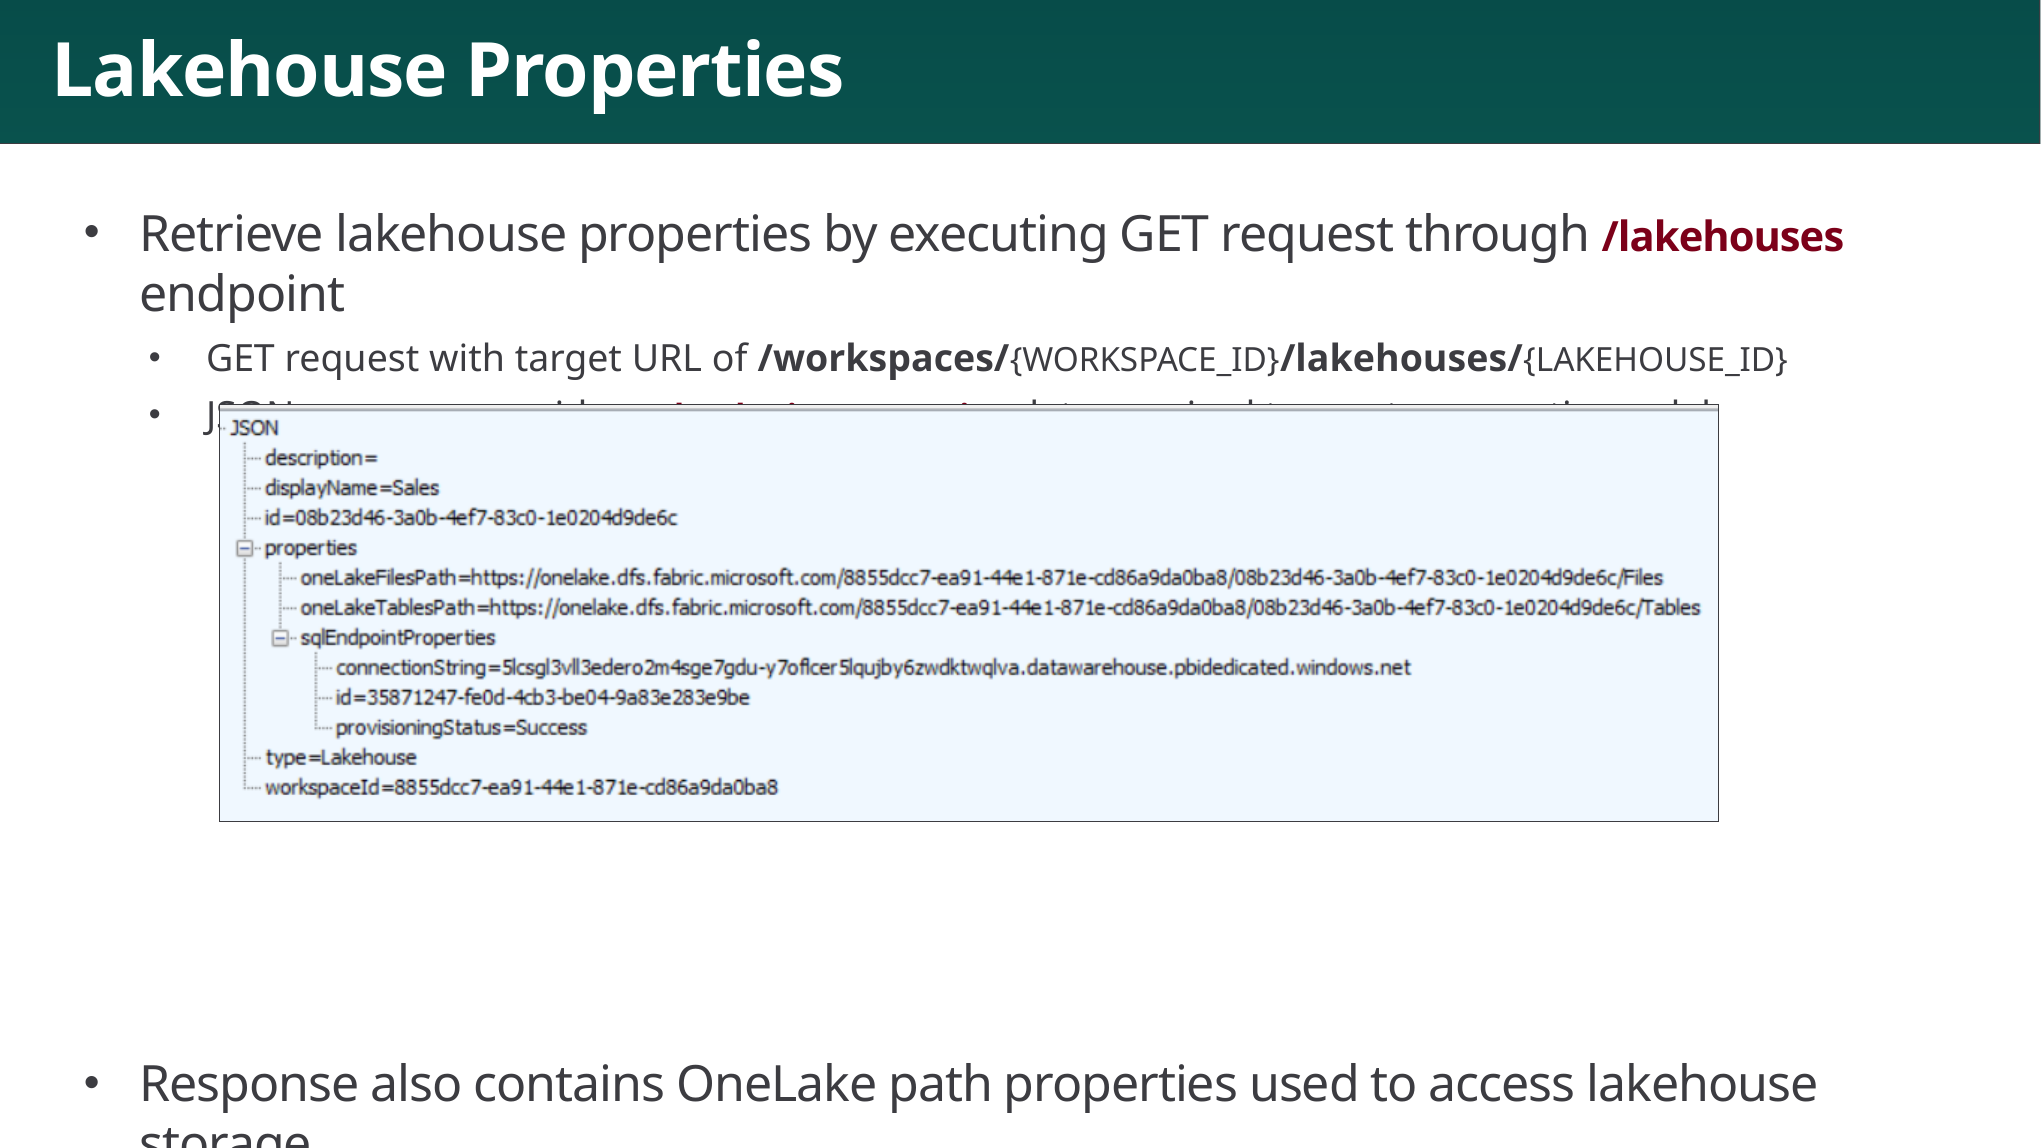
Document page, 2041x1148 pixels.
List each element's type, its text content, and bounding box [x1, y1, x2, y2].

picture [218, 403, 1719, 822]
list Retrieve lakehouse properties by executing GET request through /lakehouses endpoint GET request with target URL of /workspaces/{WORKSPACE_ID}/lakehouses/{LAKEHOUSE_ID} JSON response provides sqlEndpointProperties data required to create semantic model Response also contains OneLake path properties used to access lakehouse storage These paths can be used together with ADLS Gen2 APIs to read and write files to and from lakehouse oneLakeFilesPath property contains path to unmanaged Files section of lakehouse file system oneLakeTablesPath property contains path to managed Table section of lakehouse file system [83, 201, 1988, 1097]
title Lakehouse Properties [51, 31, 1988, 113]
